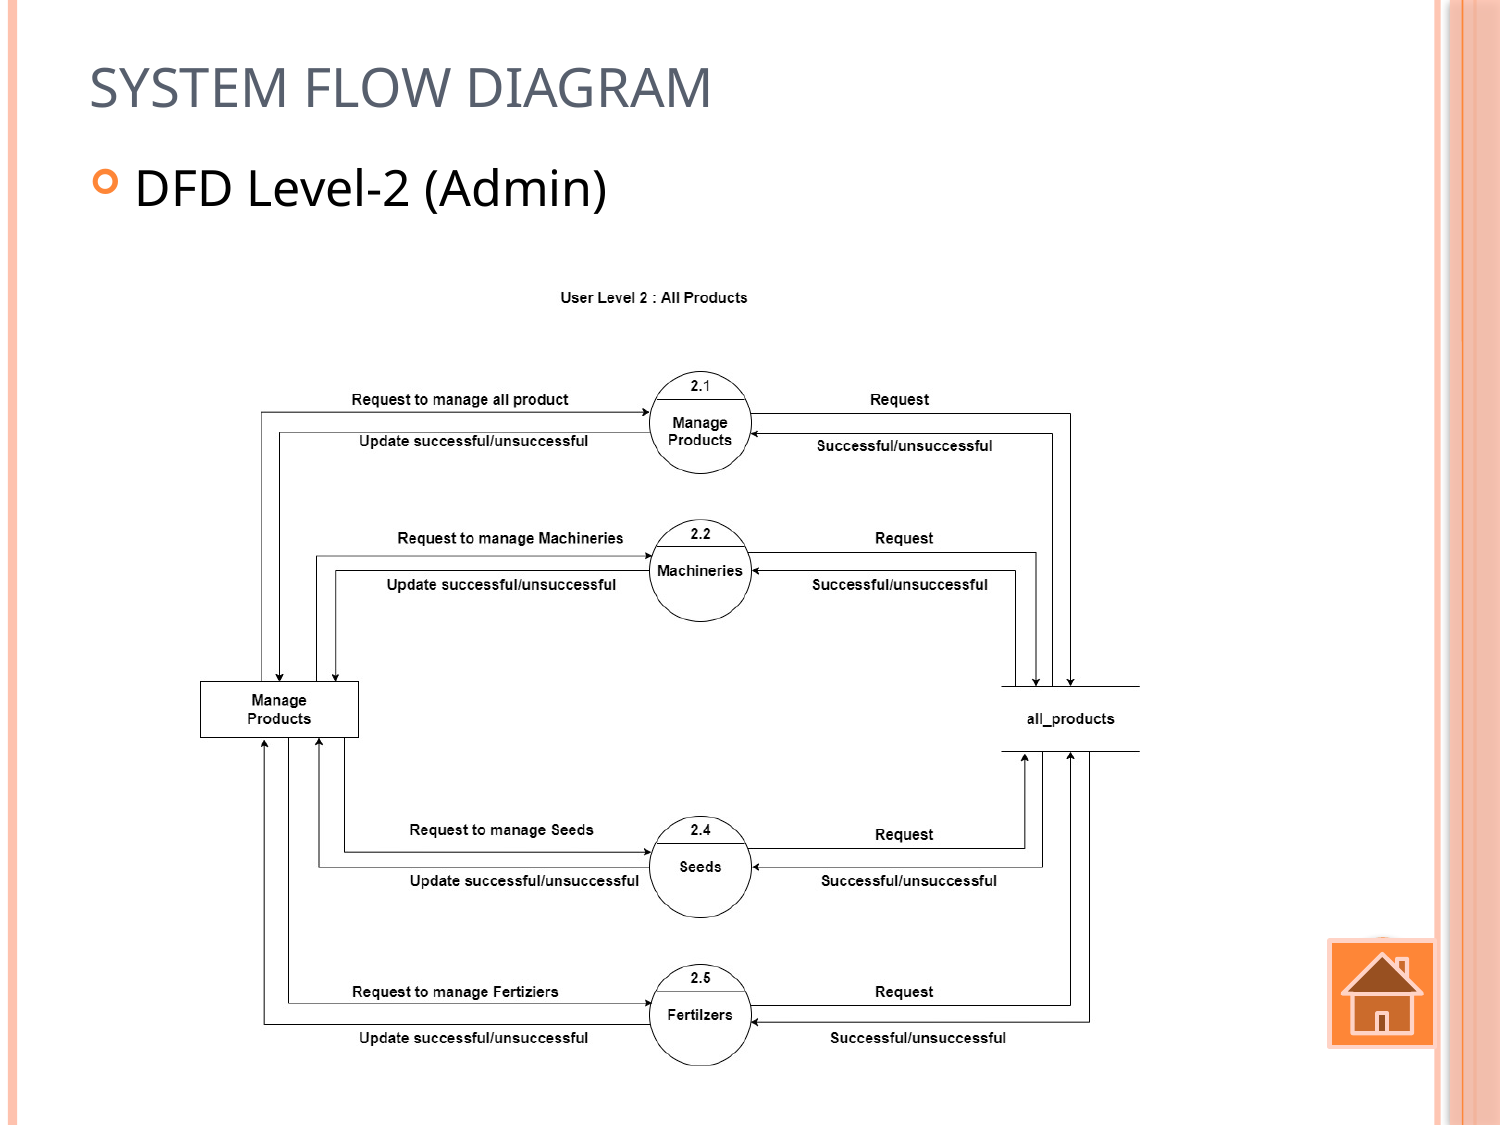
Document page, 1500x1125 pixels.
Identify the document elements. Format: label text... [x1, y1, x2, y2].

list DFD Level-2 (Admin) [75, 149, 1300, 1062]
picture [199, 282, 1141, 1067]
title System Flow Diagram [75, 45, 1300, 126]
text_box [1327, 938, 1437, 1049]
